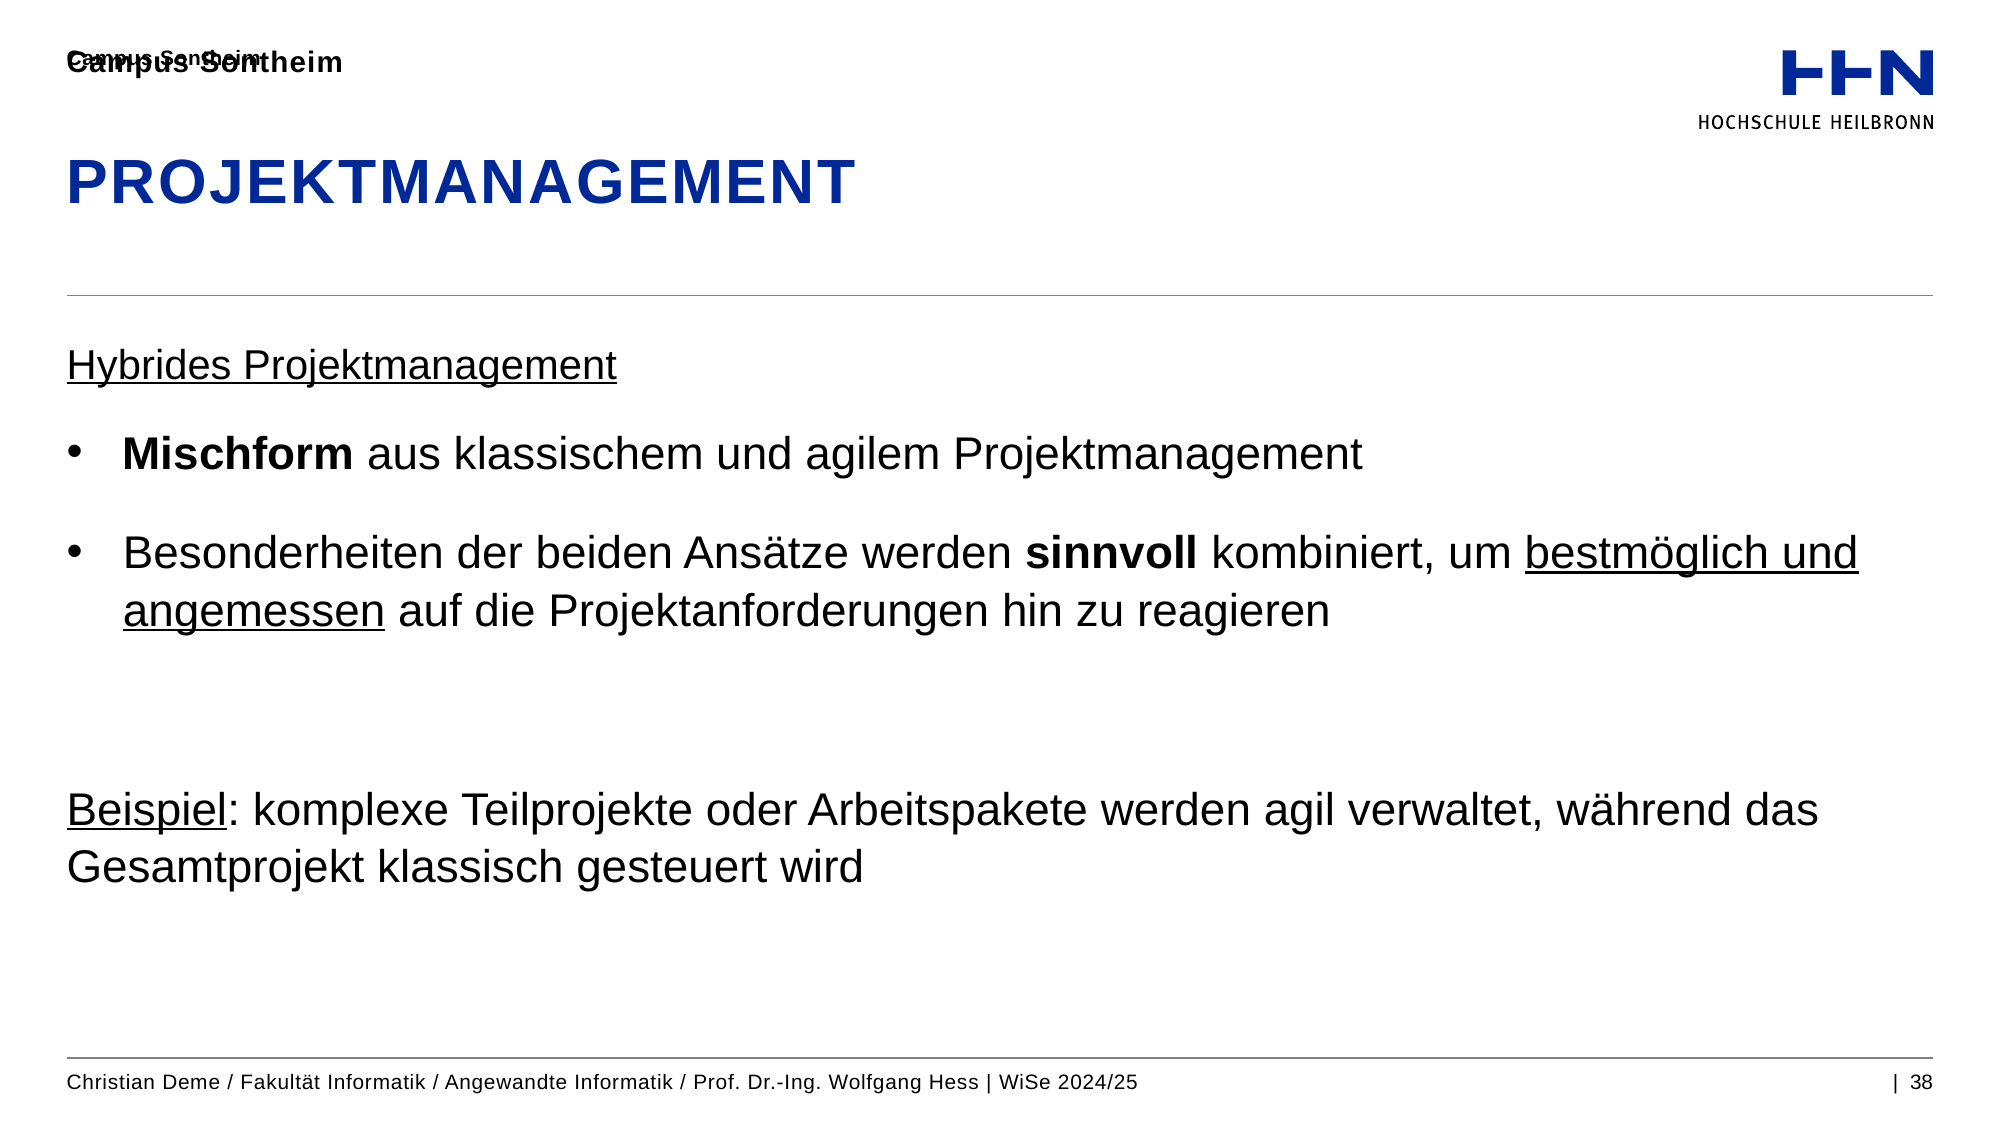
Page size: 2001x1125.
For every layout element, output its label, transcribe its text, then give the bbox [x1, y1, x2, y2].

text_box Campus Sontheim [66, 42, 1277, 84]
list Mischform aus klassischem und agilem Projektmanagement Besonderheiten der beiden Ansätze werden sinnvoll kombiniert, um bestmöglich und angemessen auf die Projektanforderungen hin zu reagieren Beispiel: komplexe Teilprojekte oder Arbeitspakete werden agil verwaltet, während das Gesamtprojekt klassisch gesteuert wird [66, 420, 1933, 1025]
list Hybrides Projektmanagement [66, 333, 1933, 399]
slide_number | 38 [1621, 1068, 1933, 1105]
footer Christian Deme / Fakultät Informatik / Angewandte Informatik / Prof. Dr.-Ing. Wolfgang Hess | WiSe 2024/25 [66, 1068, 1277, 1105]
title PROJEKTMANAGEMENT [66, 147, 1933, 290]
